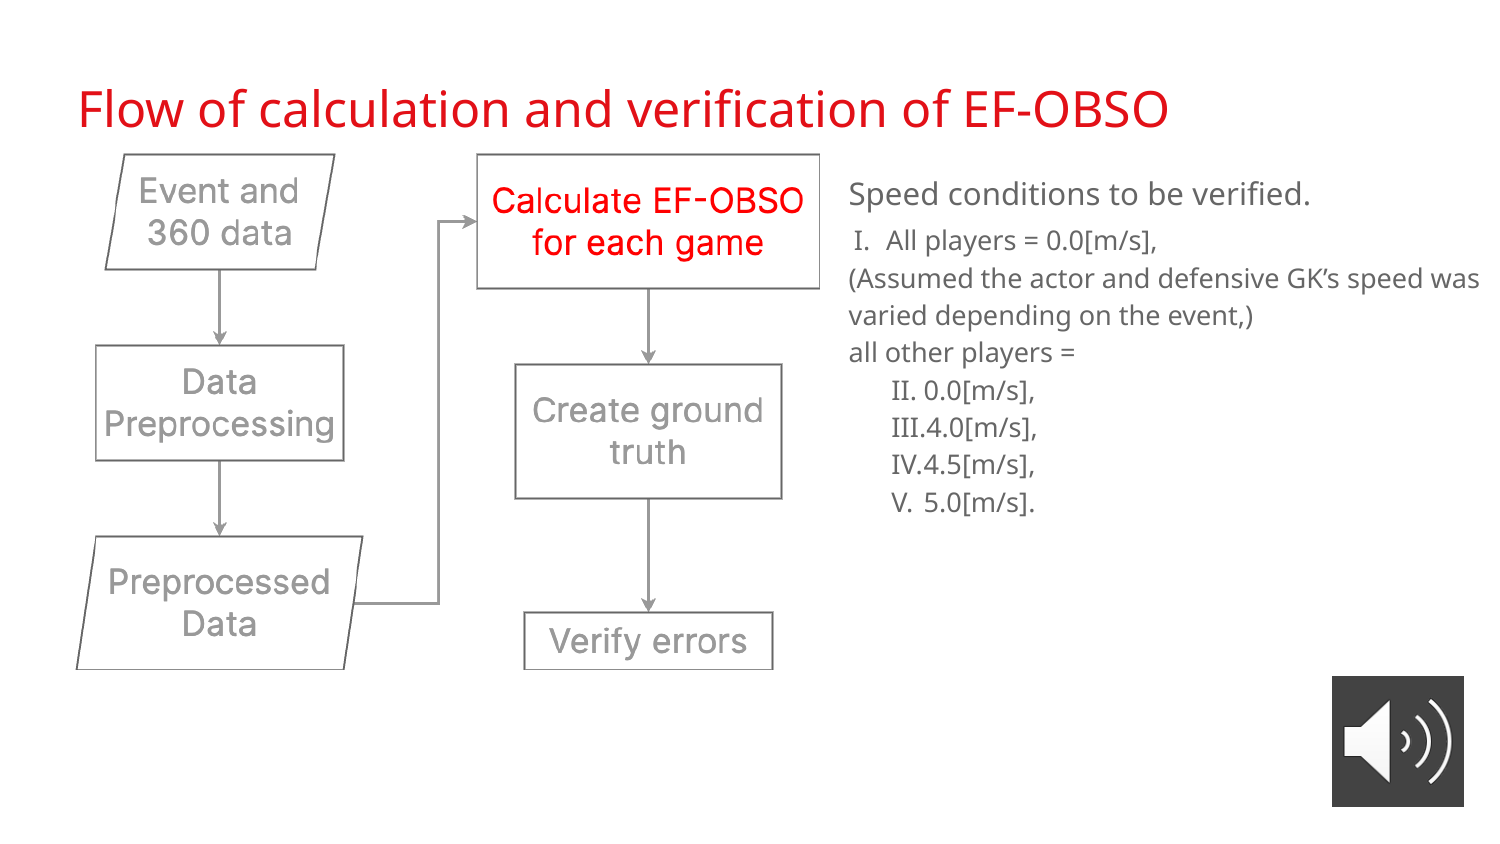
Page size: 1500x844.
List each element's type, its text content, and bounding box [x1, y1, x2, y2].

text_box Flow of calculation and verification of EF-OBSO [62, 62, 1438, 153]
text_box All players = 0.0[m/s], (Assumed the actor and defensive GK’s speed was varied depending on the event,) all other players = 0.0[m/s], 4.0[m/s], 4.5[m/s], 5.0[m/s]. [833, 203, 1500, 533]
picture [74, 153, 821, 670]
text_box Speed conditions to be verified. [833, 153, 1375, 227]
picture [1330, 674, 1465, 809]
